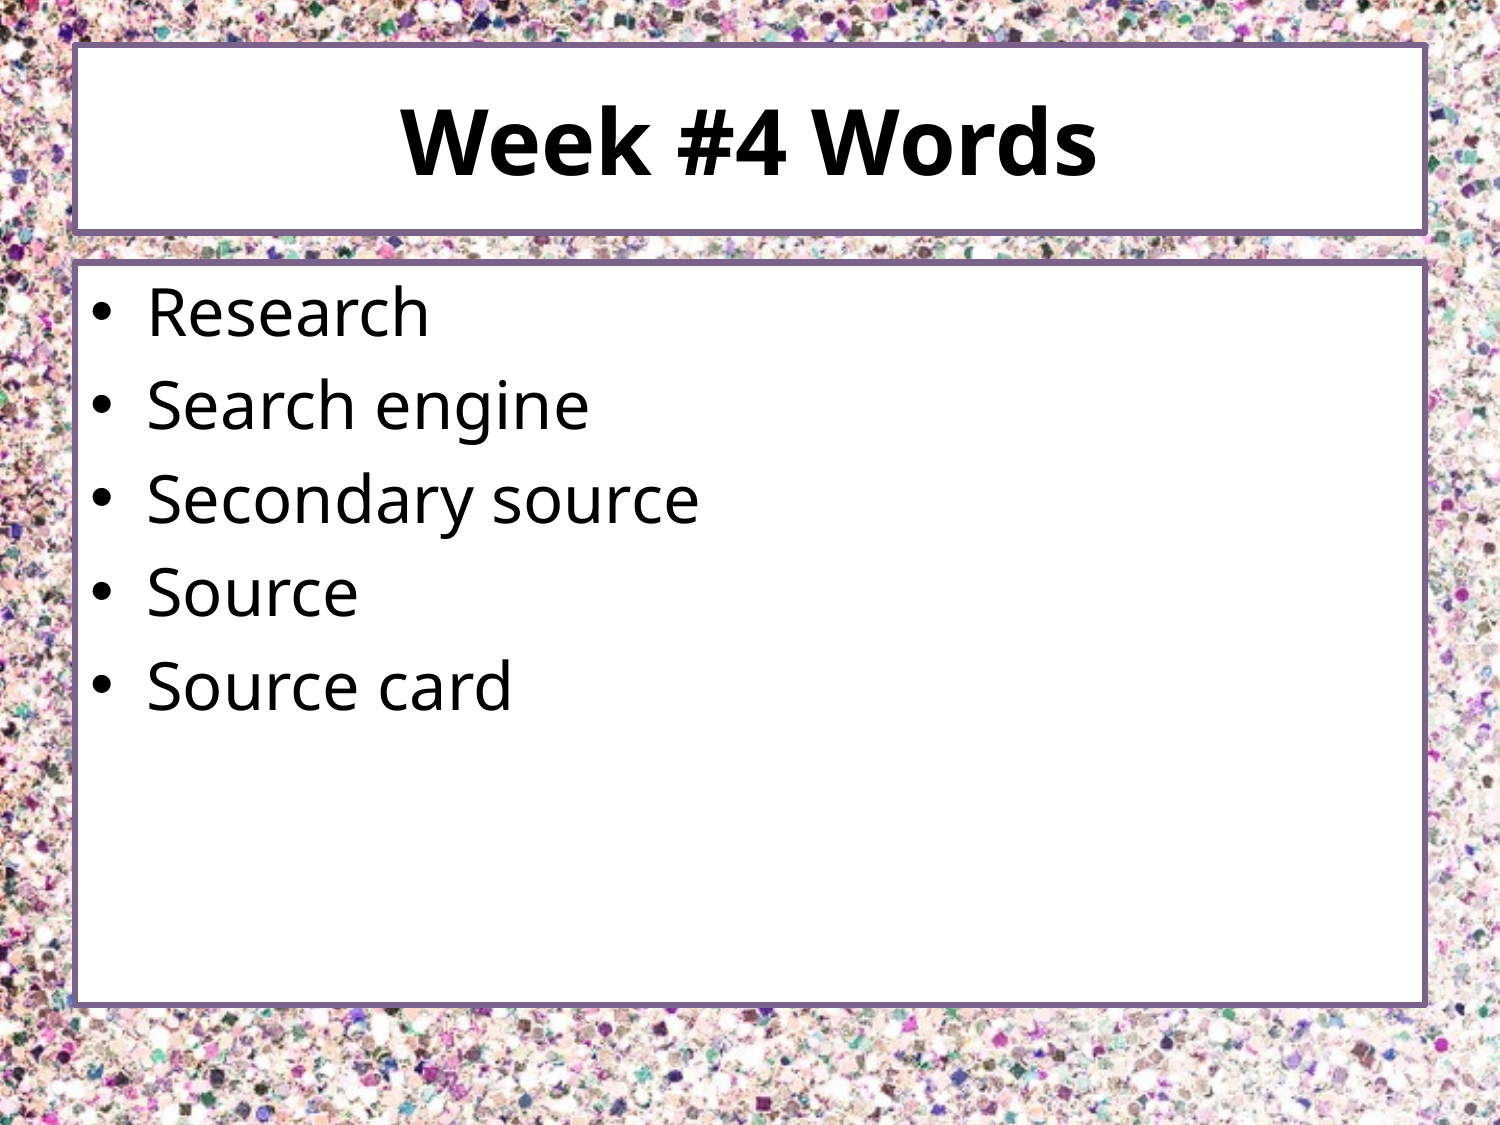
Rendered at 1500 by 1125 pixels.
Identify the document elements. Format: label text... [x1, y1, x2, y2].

picture [0, 0, 1500, 1125]
title Week #4 Words [72, 42, 1428, 236]
list Research Search engine Secondary source Source Source card [72, 259, 1428, 1008]
